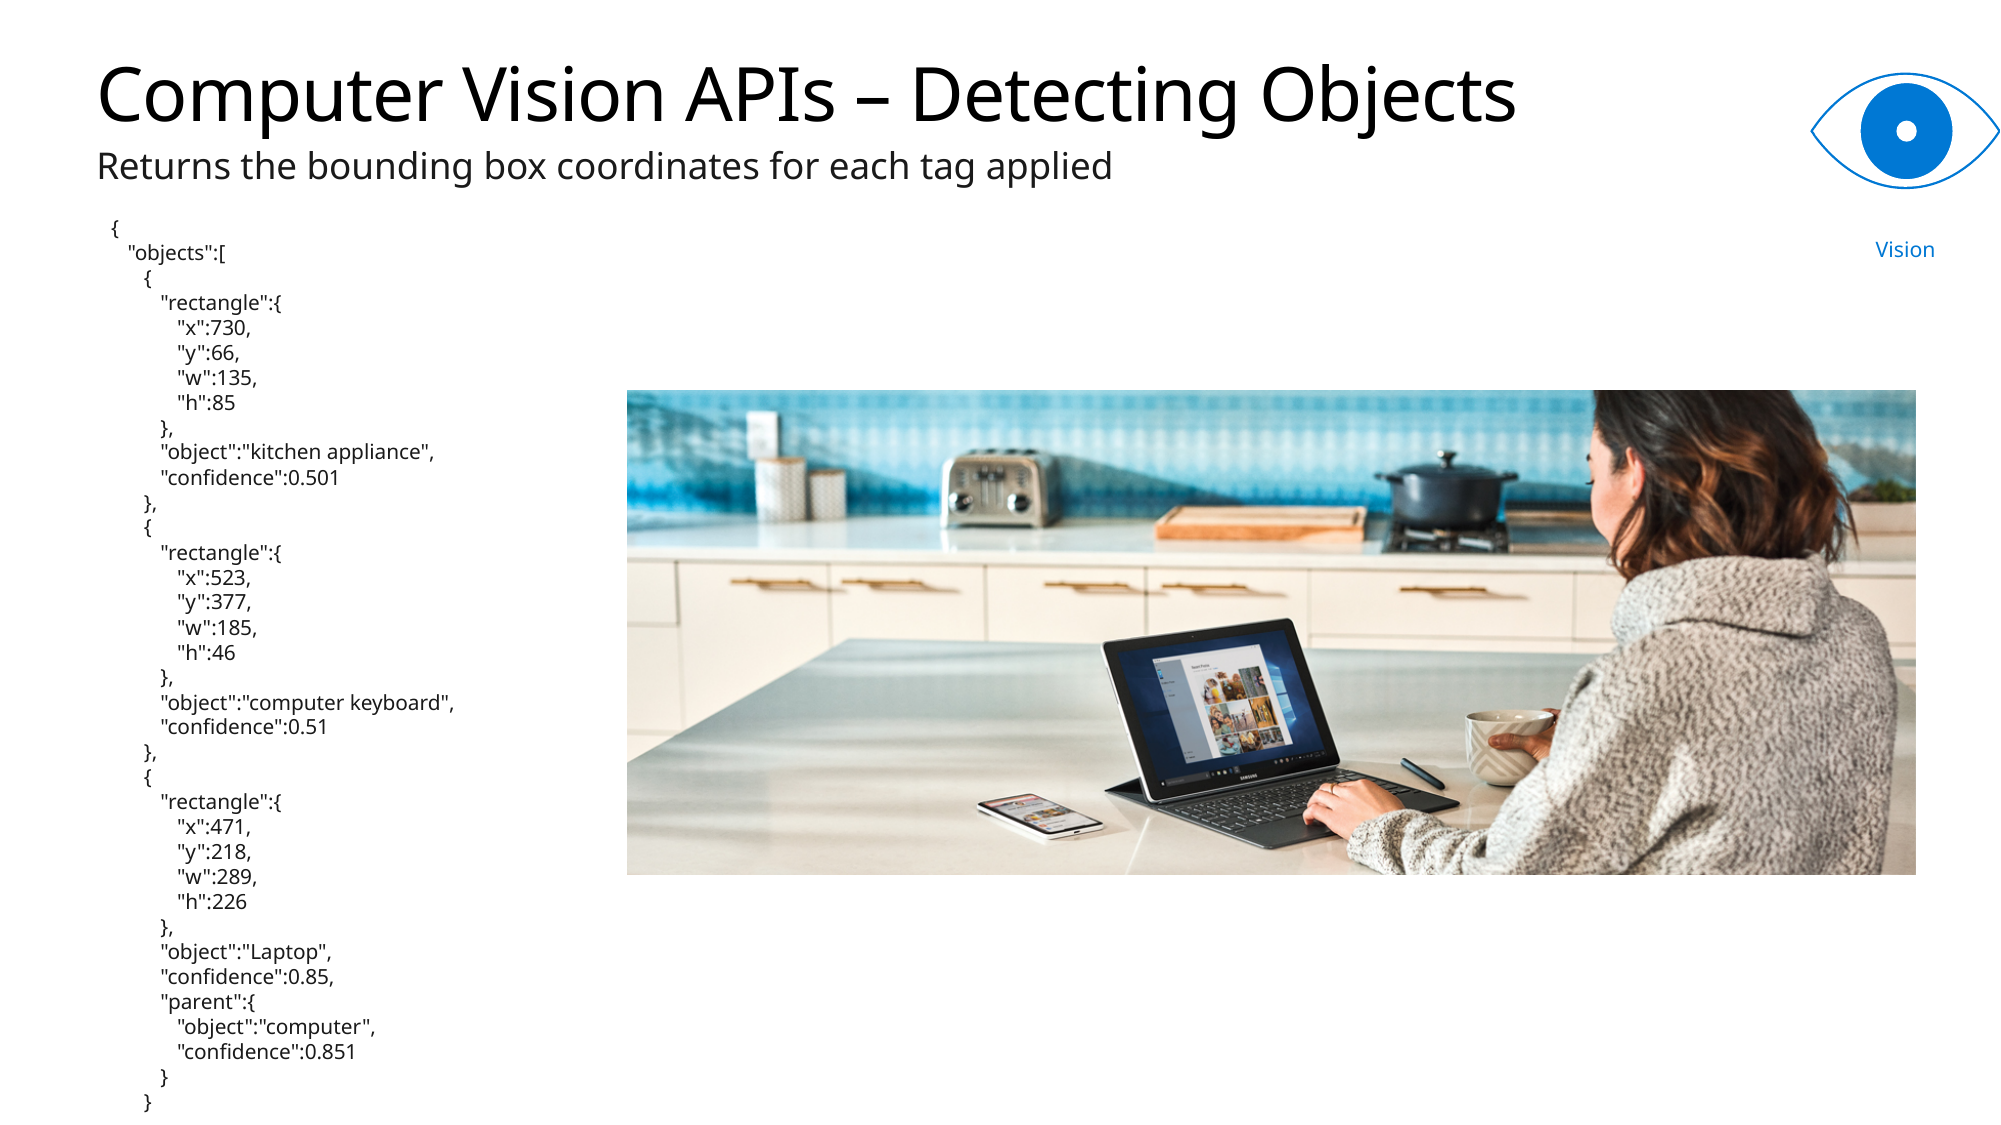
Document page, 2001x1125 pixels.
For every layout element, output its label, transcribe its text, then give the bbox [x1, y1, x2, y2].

text_box Returns the bounding box coordinates for each tag applied [96, 142, 1389, 187]
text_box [1810, 74, 2000, 328]
picture [626, 390, 1916, 875]
text_box { "objects":[ { "rectangle":{ "x":730, "y":66, "w":135, "h":85 }, "object":"kitchen appliance", "confidence":0.501 }, { "rectangle":{ "x":523, "y":377, "w":185, "h":46 }, "object":"computer keyboard", "confidence":0.51 }, { "rectangle":{ "x":471, "y":218, "w":289, "h":226 }, "object":"Laptop", "confidence":0.85, "parent":{ "object":"computer", "confidence":0.851 } } [96, 207, 1097, 1122]
title Computer Vision APIs – Detecting Objects [96, 45, 1904, 137]
